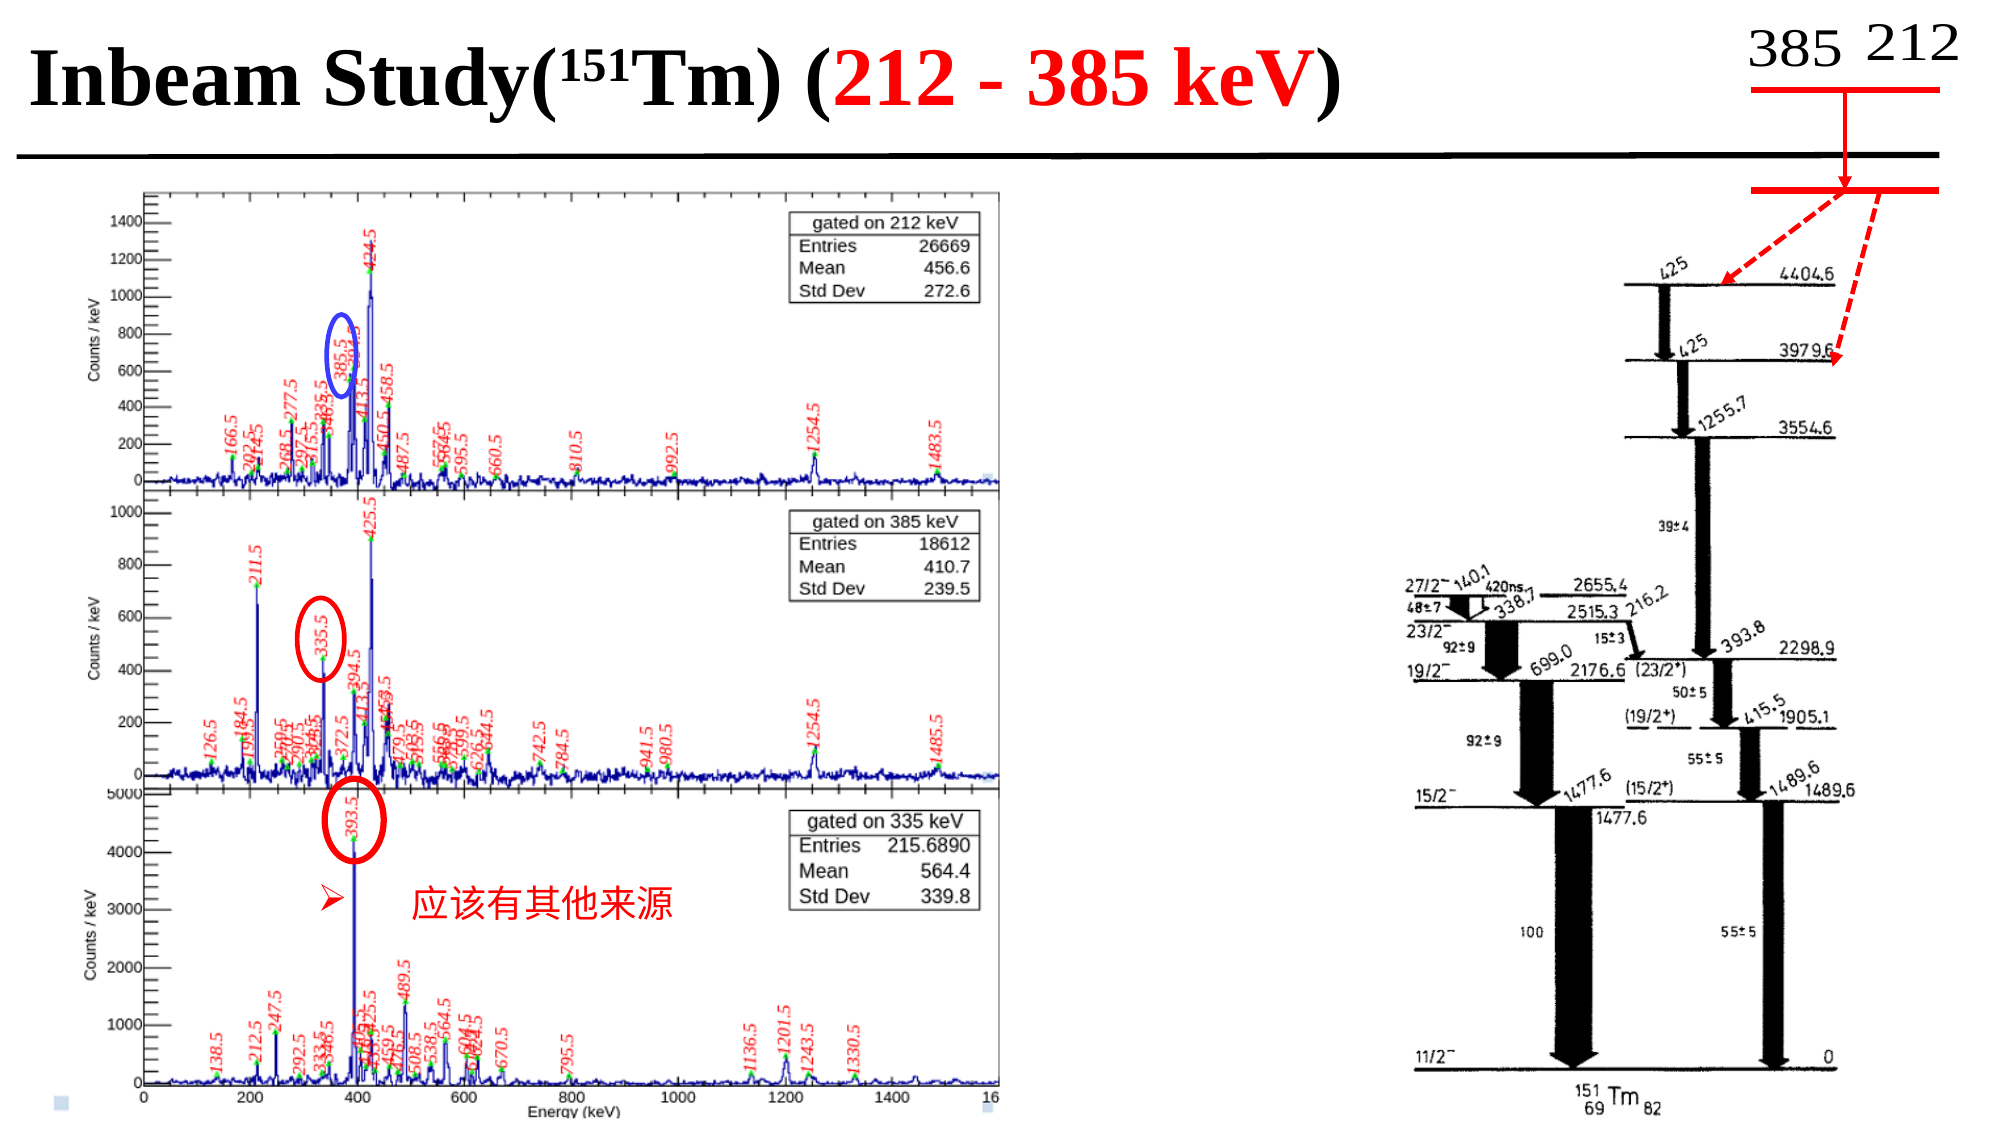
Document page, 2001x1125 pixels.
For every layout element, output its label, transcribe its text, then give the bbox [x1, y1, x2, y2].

title Inbeam Study(151Tm) (212 - 385 keV) [13, 0, 2000, 158]
picture [16, 159, 1051, 1125]
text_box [1832, 190, 1880, 367]
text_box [1846, 154, 1940, 158]
picture [1370, 239, 1866, 1125]
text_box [1720, 190, 1832, 285]
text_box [16, 154, 1844, 158]
